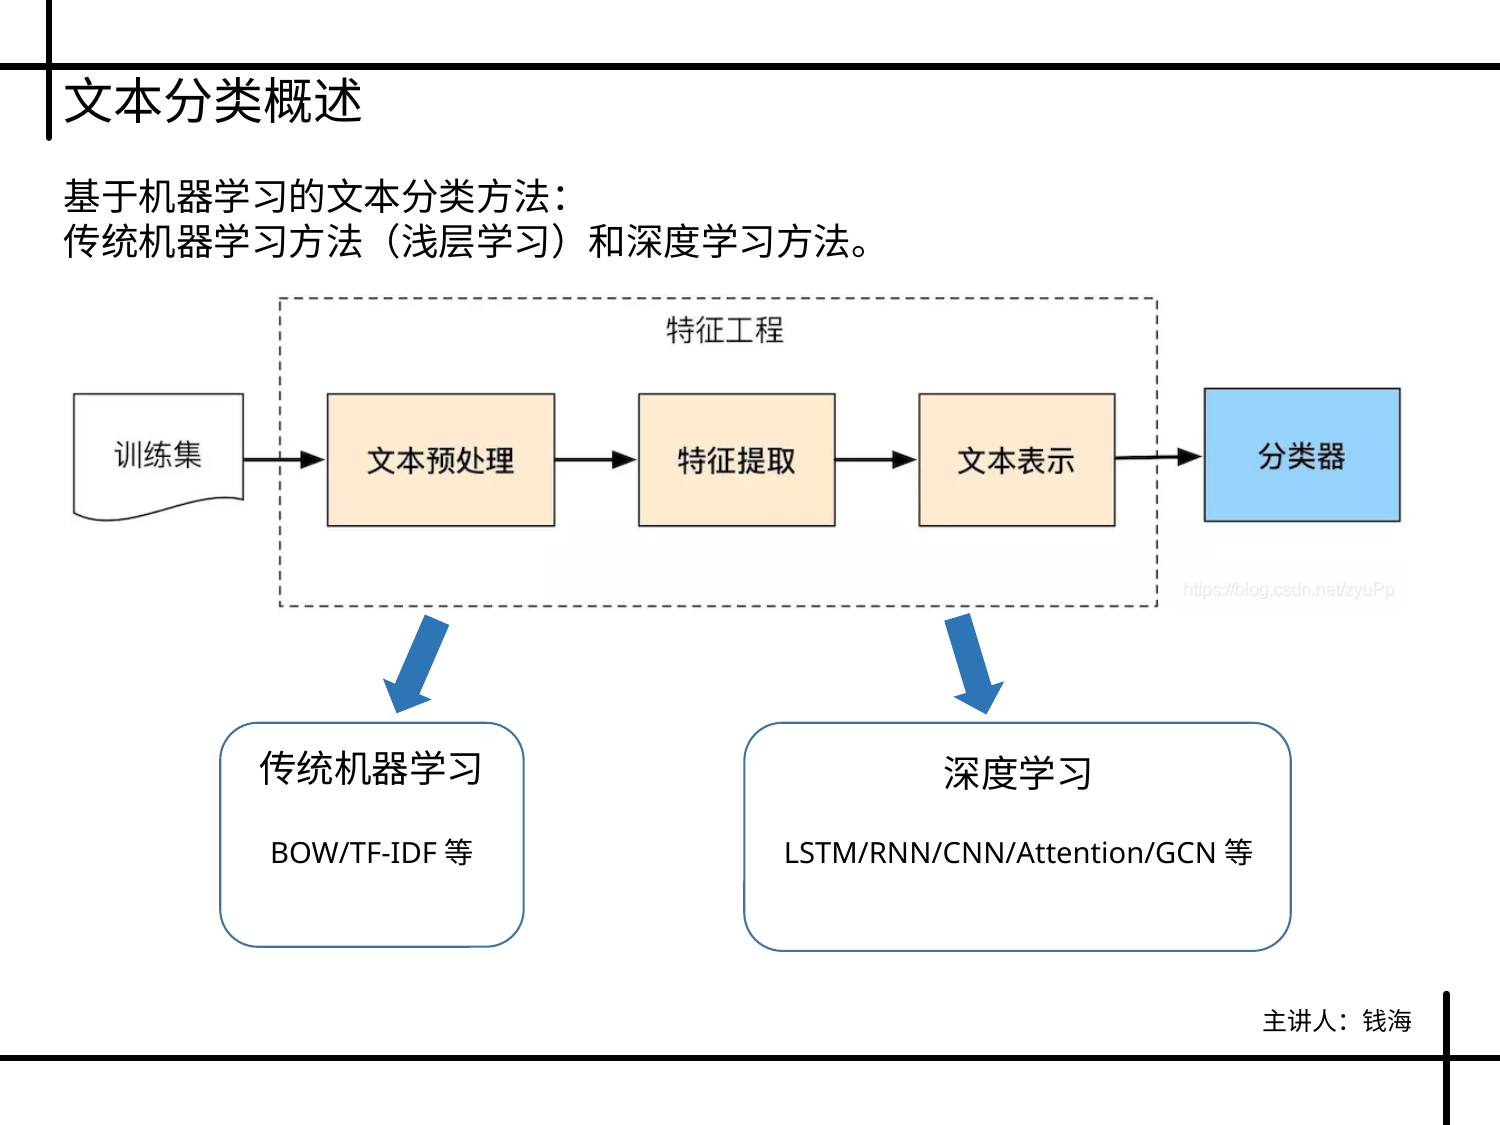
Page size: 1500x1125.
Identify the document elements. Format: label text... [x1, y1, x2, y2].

picture [69, 294, 1405, 610]
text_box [220, 722, 524, 947]
text_box [380, 613, 451, 715]
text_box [744, 722, 1291, 951]
text_box 基于机器学习的文本分类方法： 传统机器学习方法（浅层学习）和深度学习方法。 [48, 165, 1307, 271]
list 文本分类概述 [48, 68, 1231, 138]
text_box [942, 611, 1007, 716]
